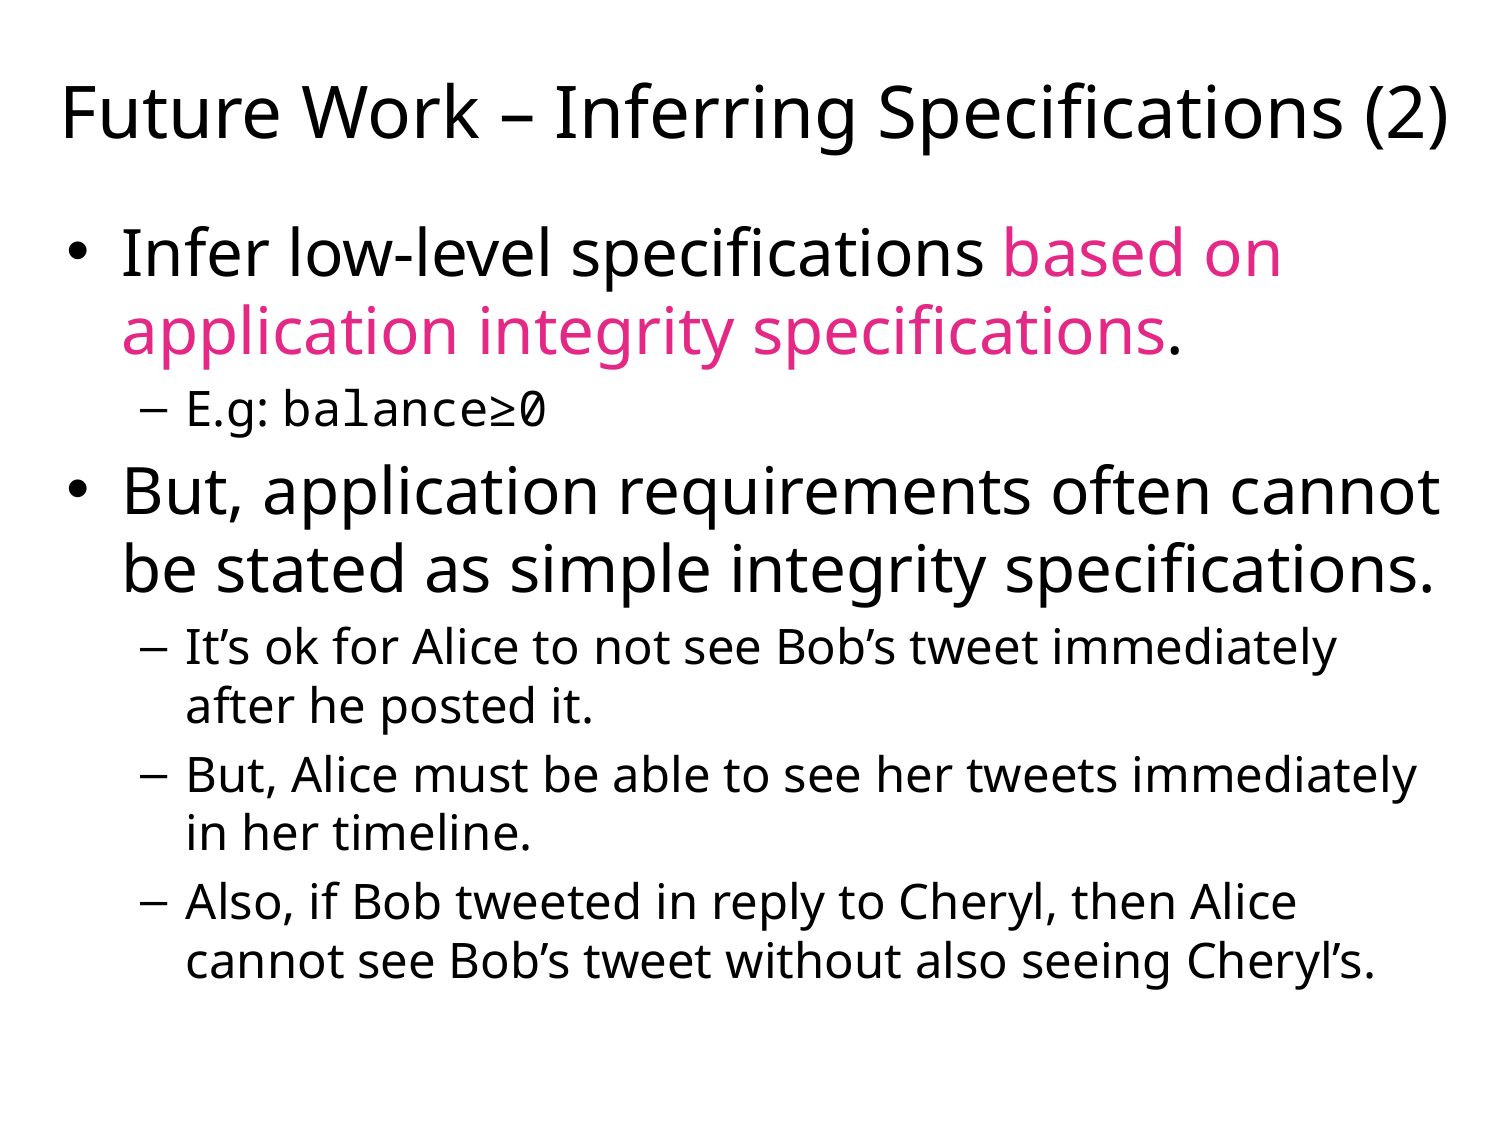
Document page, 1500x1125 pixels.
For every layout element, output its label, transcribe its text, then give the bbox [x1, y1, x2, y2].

title Future Work – Inferring Specifications (2) [31, 15, 1478, 204]
list Infer low-level specifications based on application integrity specifications. E.g: balance≥0 But, application requirements often cannot be stated as simple integrity specifications. It’s ok for Alice to not see Bob’s tweet immediately after he posted it. But, Alice must be able to see her tweets immediately in her timeline. Also, if Bob tweeted in reply to Cheryl, then Alice cannot see Bob’s tweet without also seeing Cheryl’s. [51, 203, 1459, 1076]
